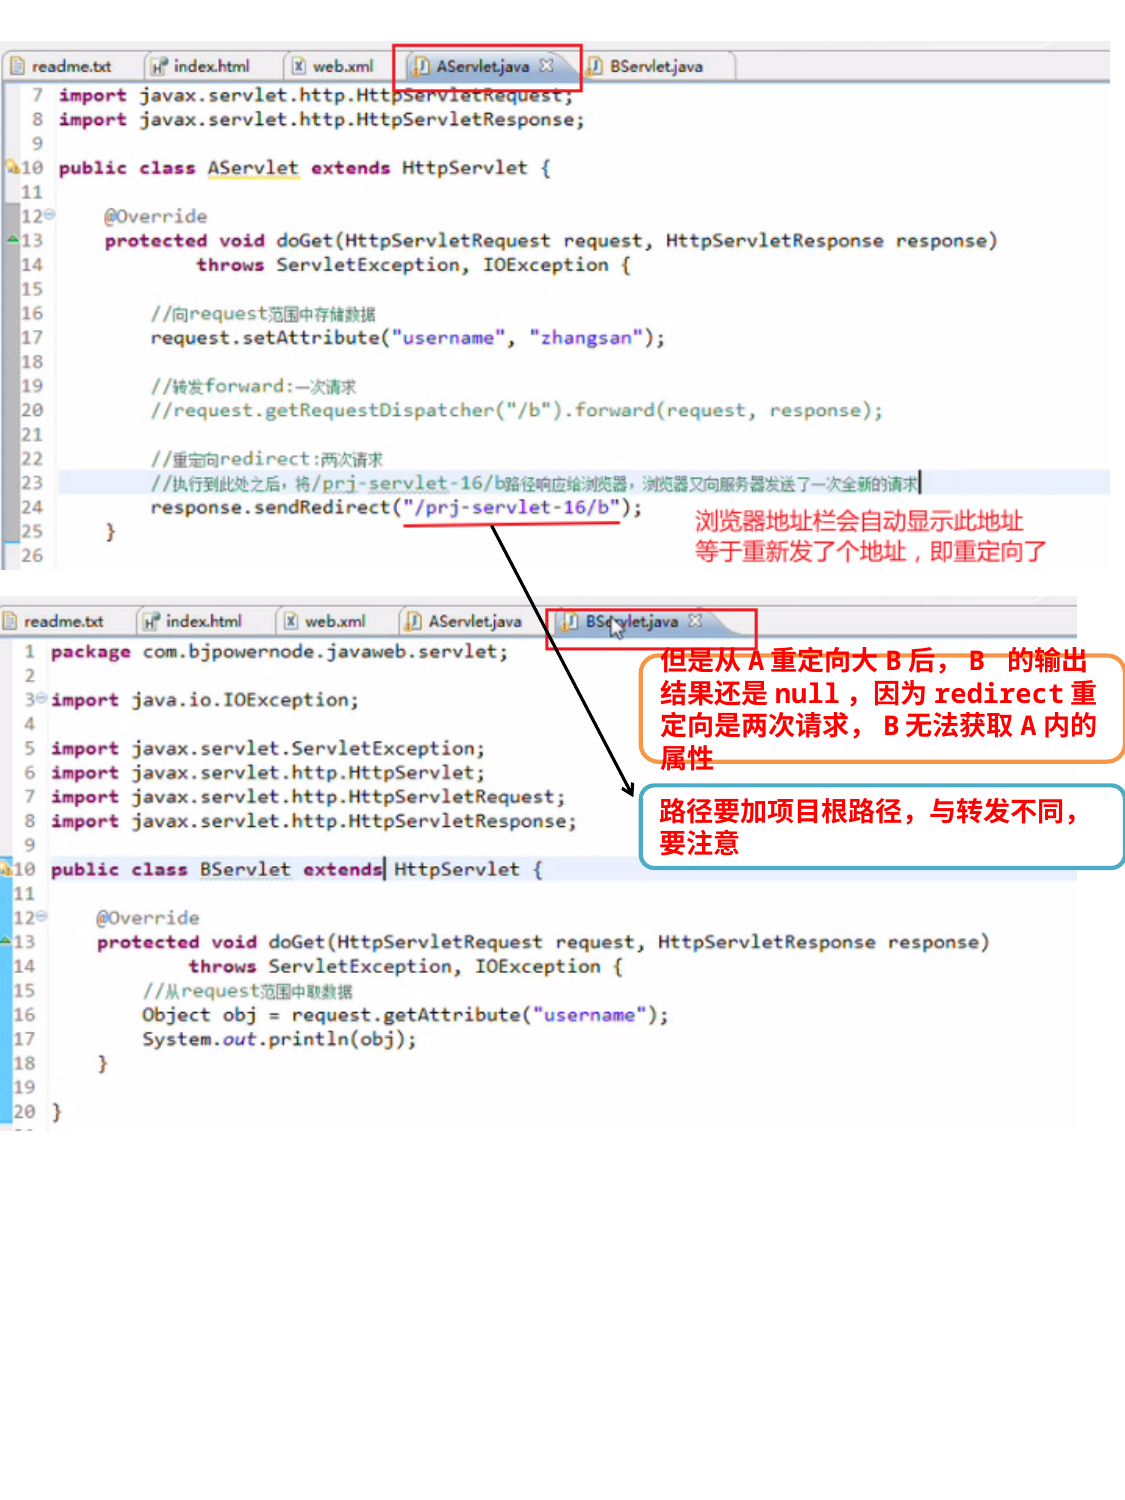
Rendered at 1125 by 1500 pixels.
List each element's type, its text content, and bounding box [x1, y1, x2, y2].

picture [0, 41, 1110, 570]
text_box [491, 525, 634, 798]
text_box 路径要加项目根路径，与转发不同，要注意 [1081, 783, 1125, 871]
text_box 但是从A重定向大B后，B 的输出结果还是null，因为redirect重定向是两次请求，B无法获取A内的属性 [1081, 653, 1125, 764]
picture [0, 596, 1077, 1132]
